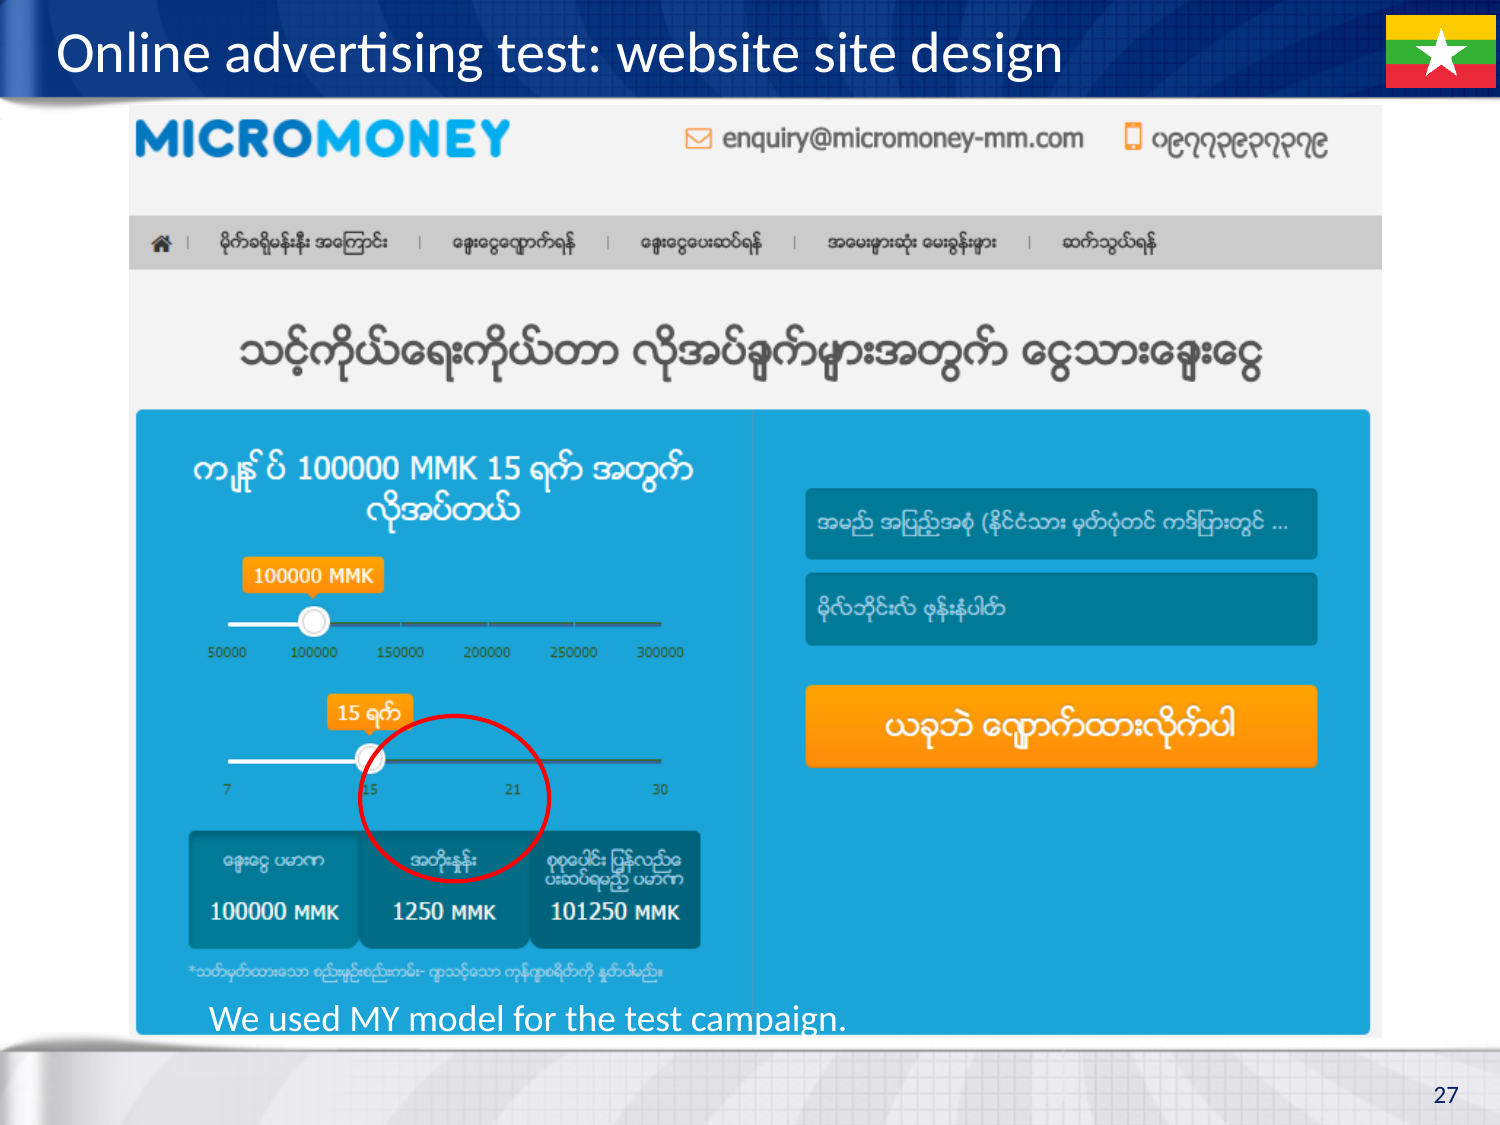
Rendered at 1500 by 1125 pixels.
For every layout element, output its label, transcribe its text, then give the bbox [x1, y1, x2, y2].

picture [0, 0, 1500, 1125]
title Online advertising test: website site design [41, 19, 1500, 79]
slide_number 27 [1356, 1070, 1475, 1117]
